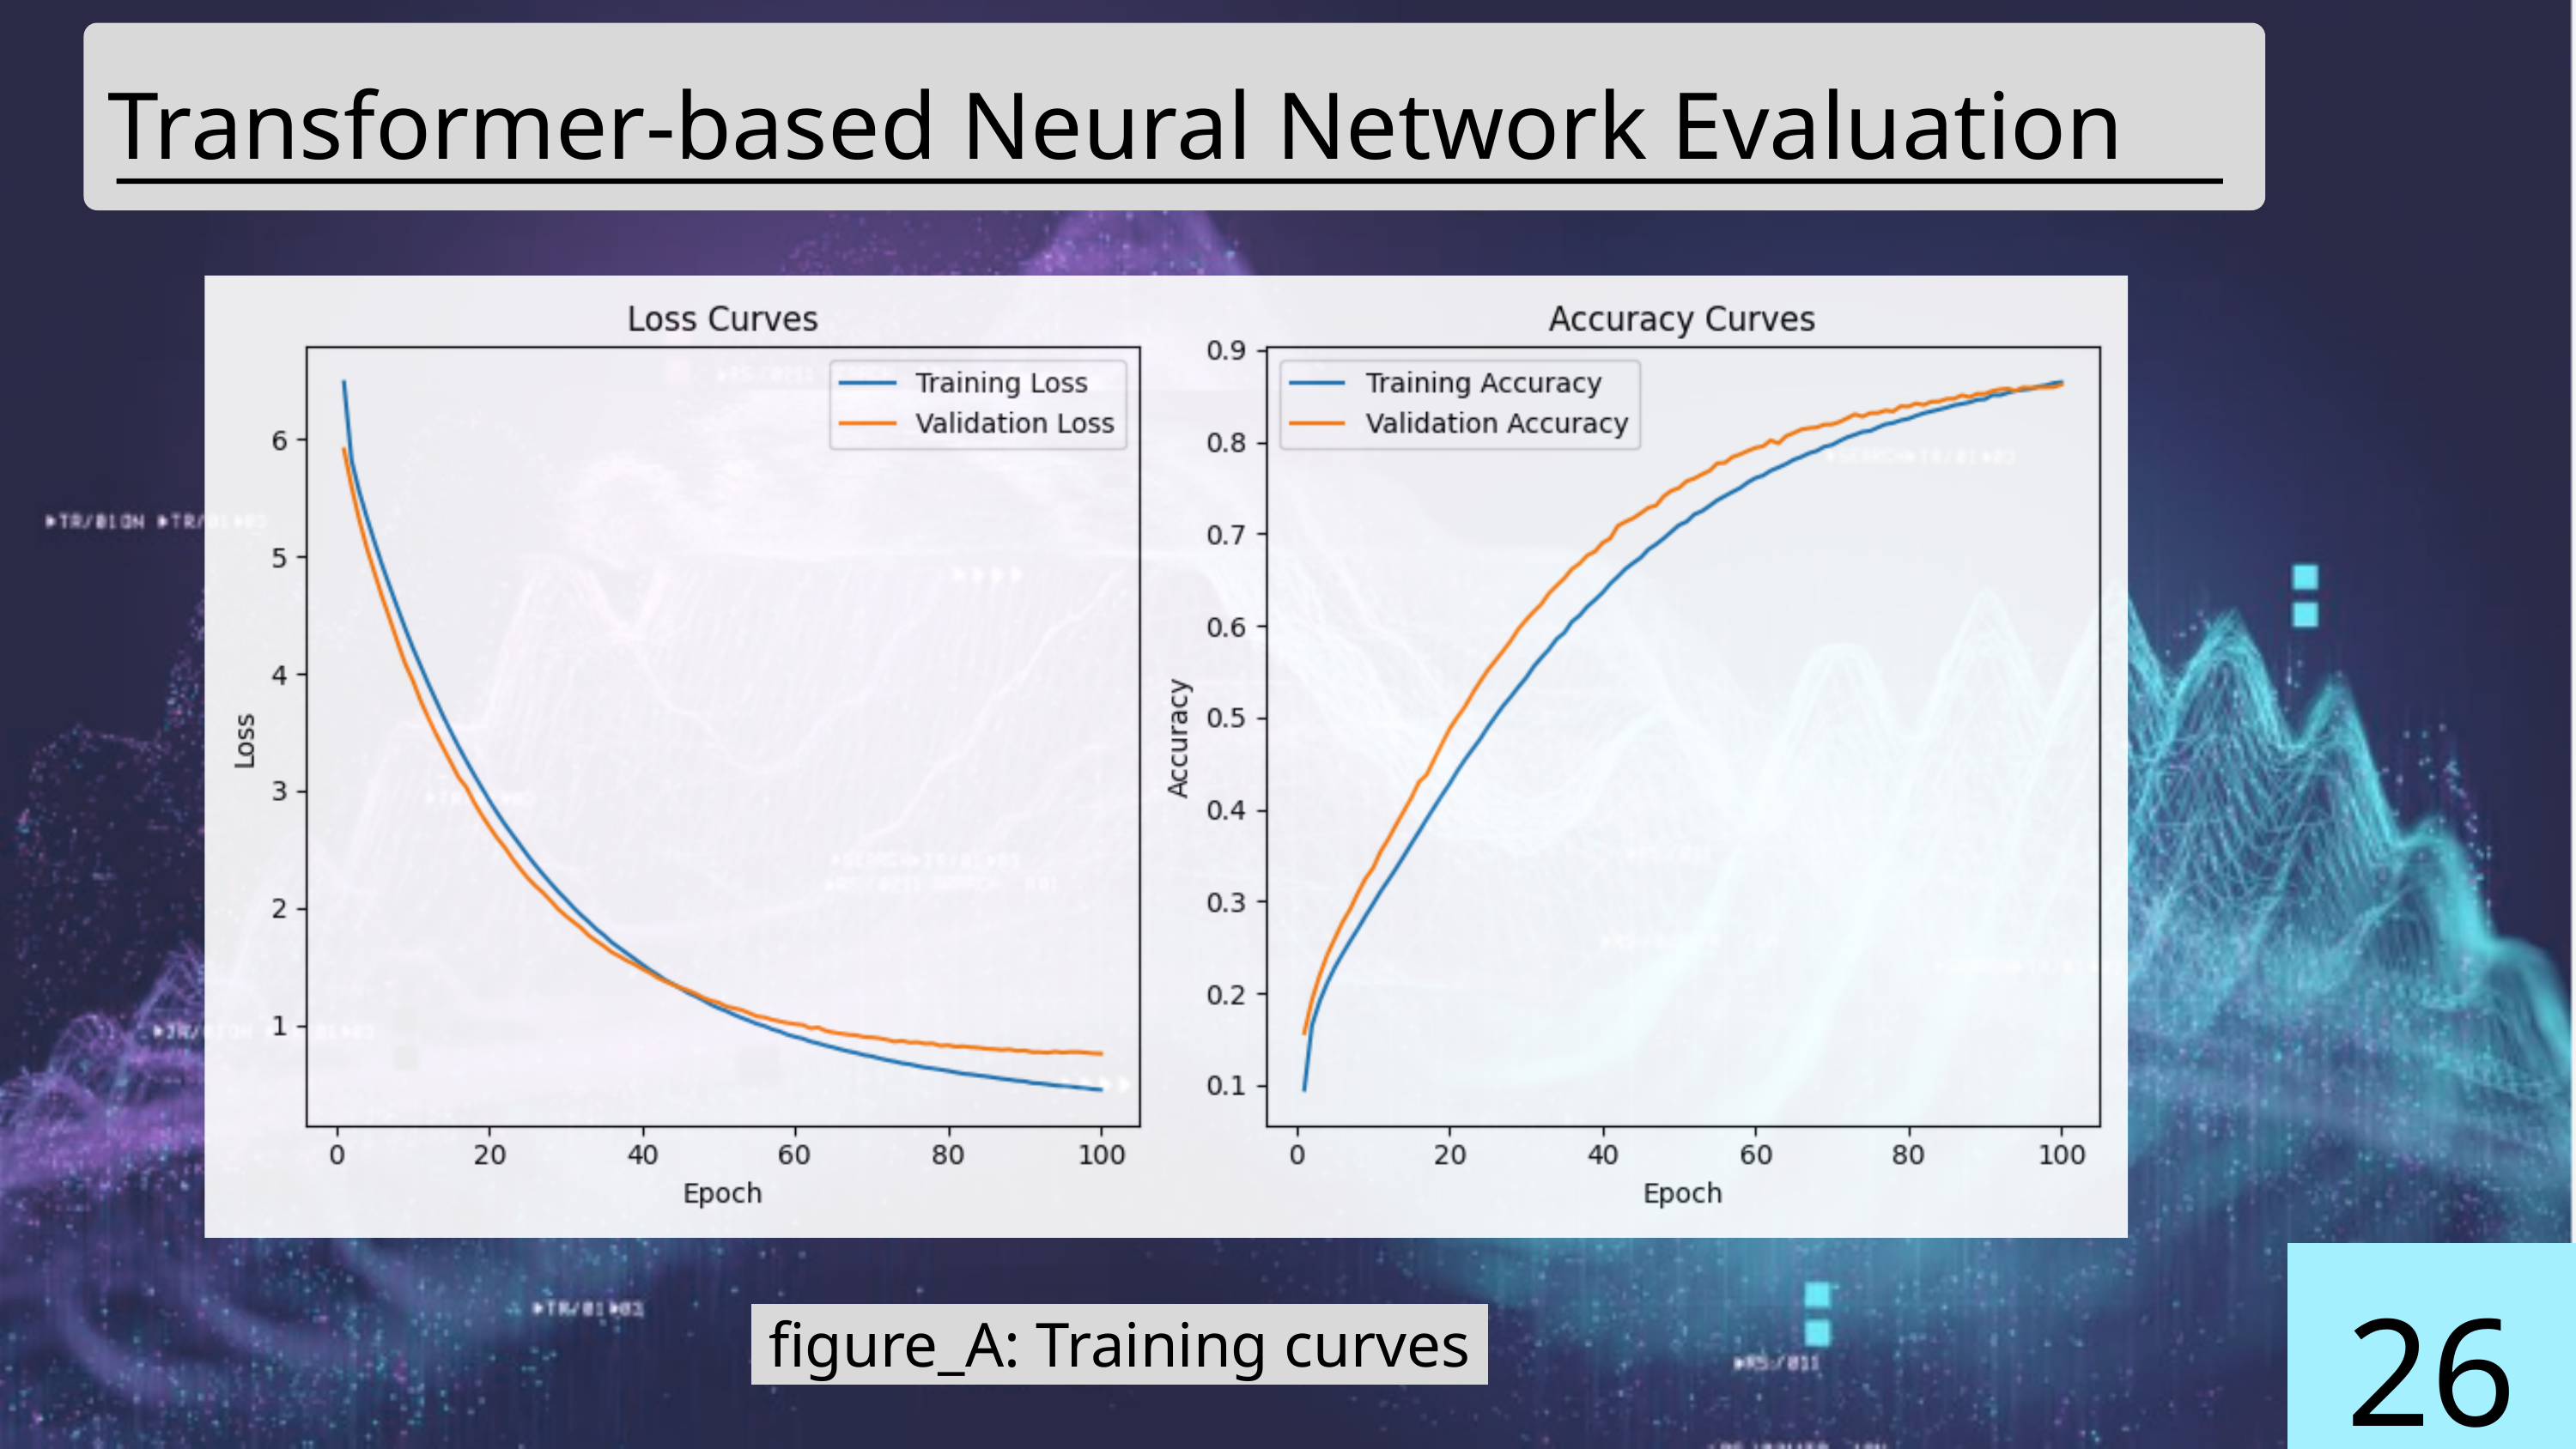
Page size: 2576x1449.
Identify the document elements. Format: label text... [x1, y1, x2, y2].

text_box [751, 1303, 1489, 1385]
text_box [204, 276, 2129, 1238]
text_box [0, 0, 2576, 1449]
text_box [2287, 1242, 2576, 1449]
text_box figure_A: Training curves [762, 1294, 1478, 1302]
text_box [83, 22, 2266, 211]
